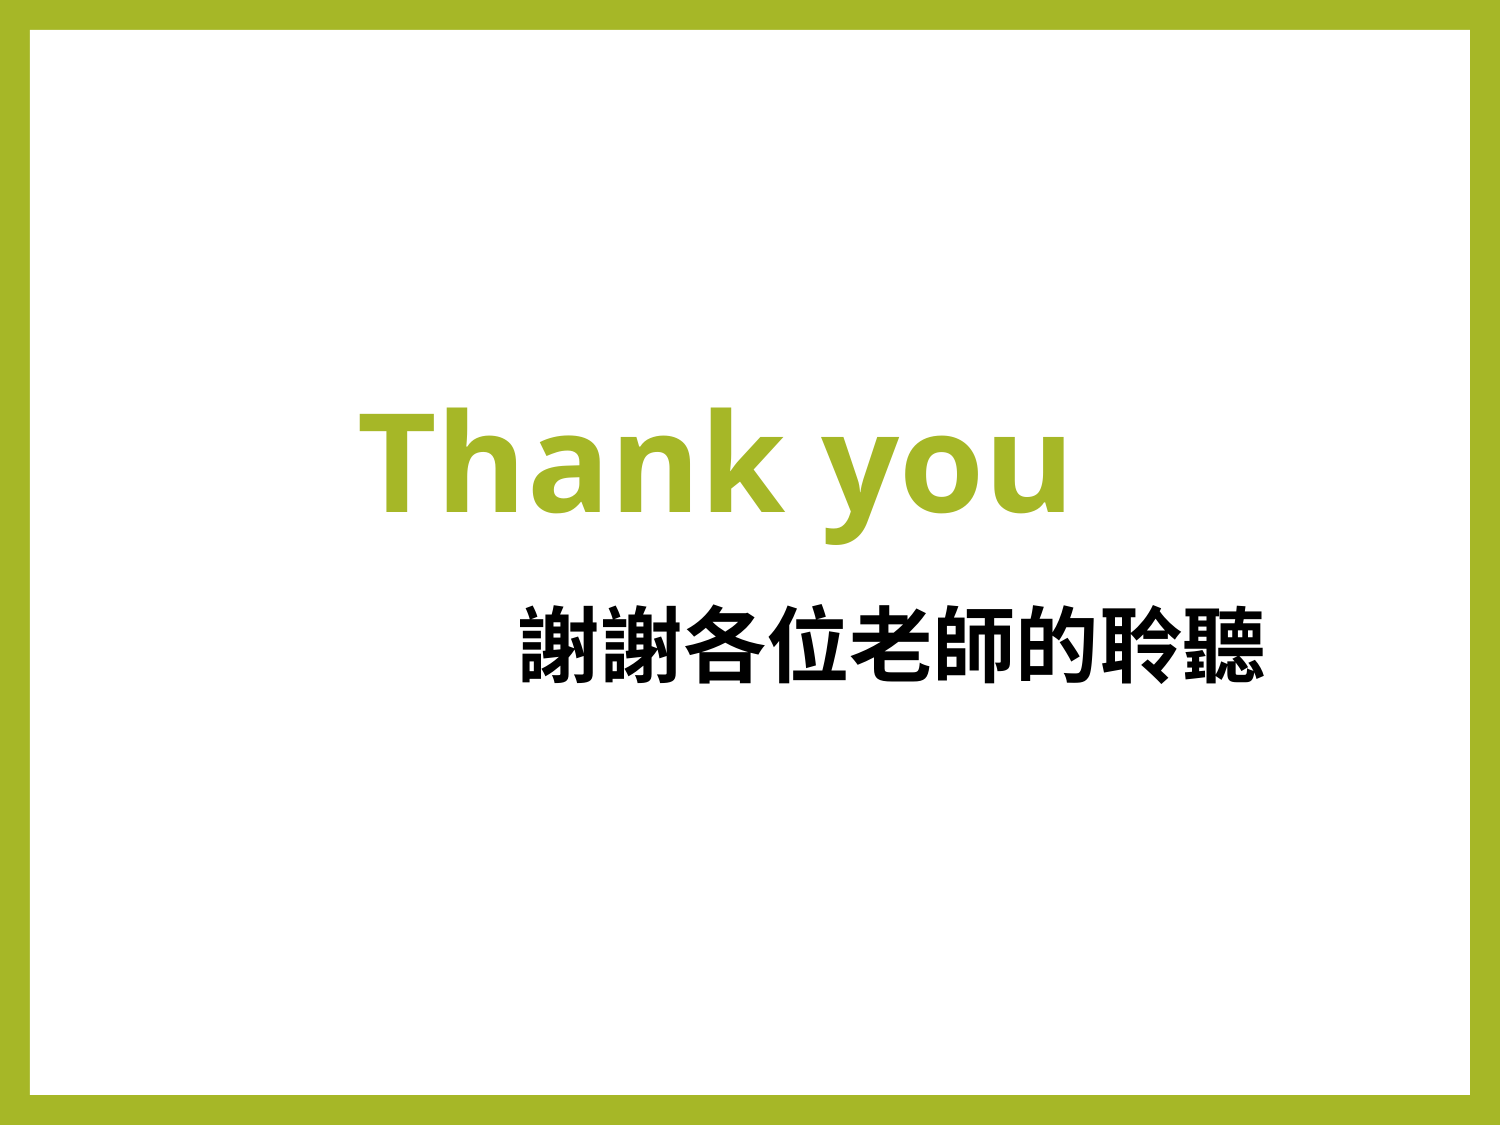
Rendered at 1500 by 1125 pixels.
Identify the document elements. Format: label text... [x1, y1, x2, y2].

text_box 謝謝各位老師的聆聽 [501, 586, 1448, 771]
title Thank you [41, 374, 1392, 563]
